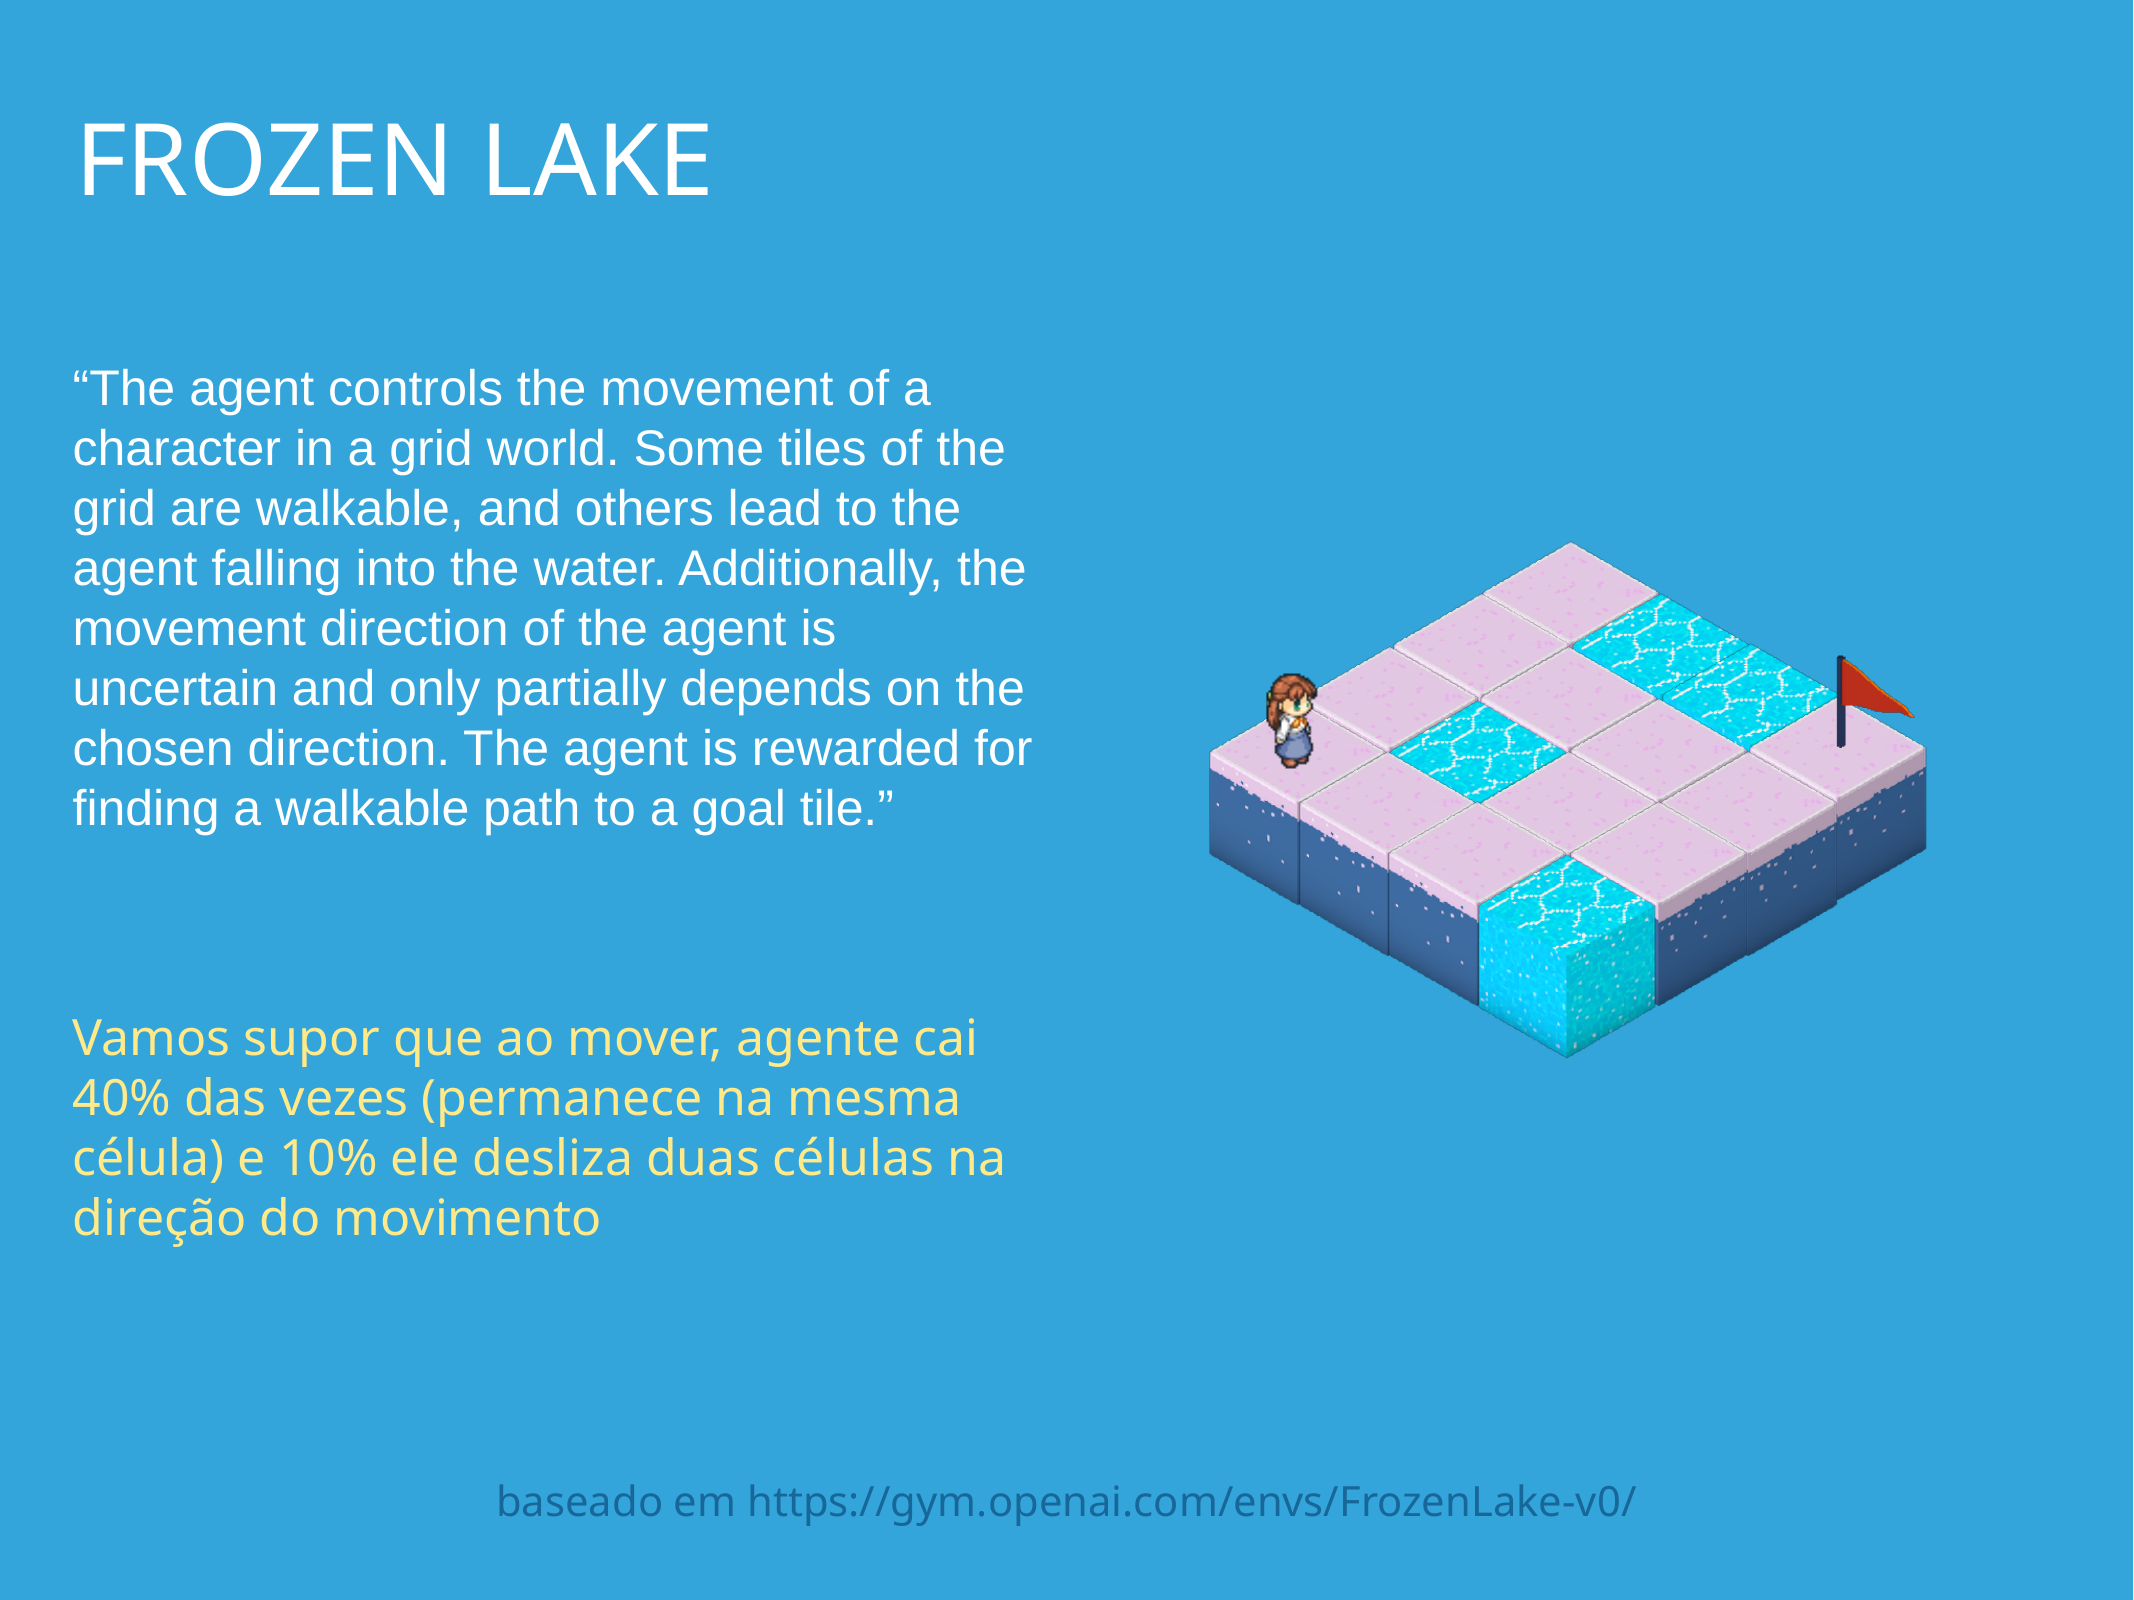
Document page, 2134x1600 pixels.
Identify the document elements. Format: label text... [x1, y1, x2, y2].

text_box “The agent controls the movement of a character in a grid world. Some tiles of the grid are walkable, and others lead to the agent falling into the water. Additionally, the movement direction of the agent is uncertain and only partially depends on the chosen direction. The agent is rewarded for finding a walkable path to a goal tile.” Vamos supor que ao mover, agente cai 40% das vezes (permanece na mesma célula) e 10% ele desliza duas células na direção do movimento [64, 346, 1056, 1254]
text_box Frozen lake [66, 110, 2067, 230]
text_box baseado em https://gym.openai.com/envs/FrozenLake-v0/ [487, 1466, 1646, 1534]
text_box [1195, 539, 1944, 1061]
